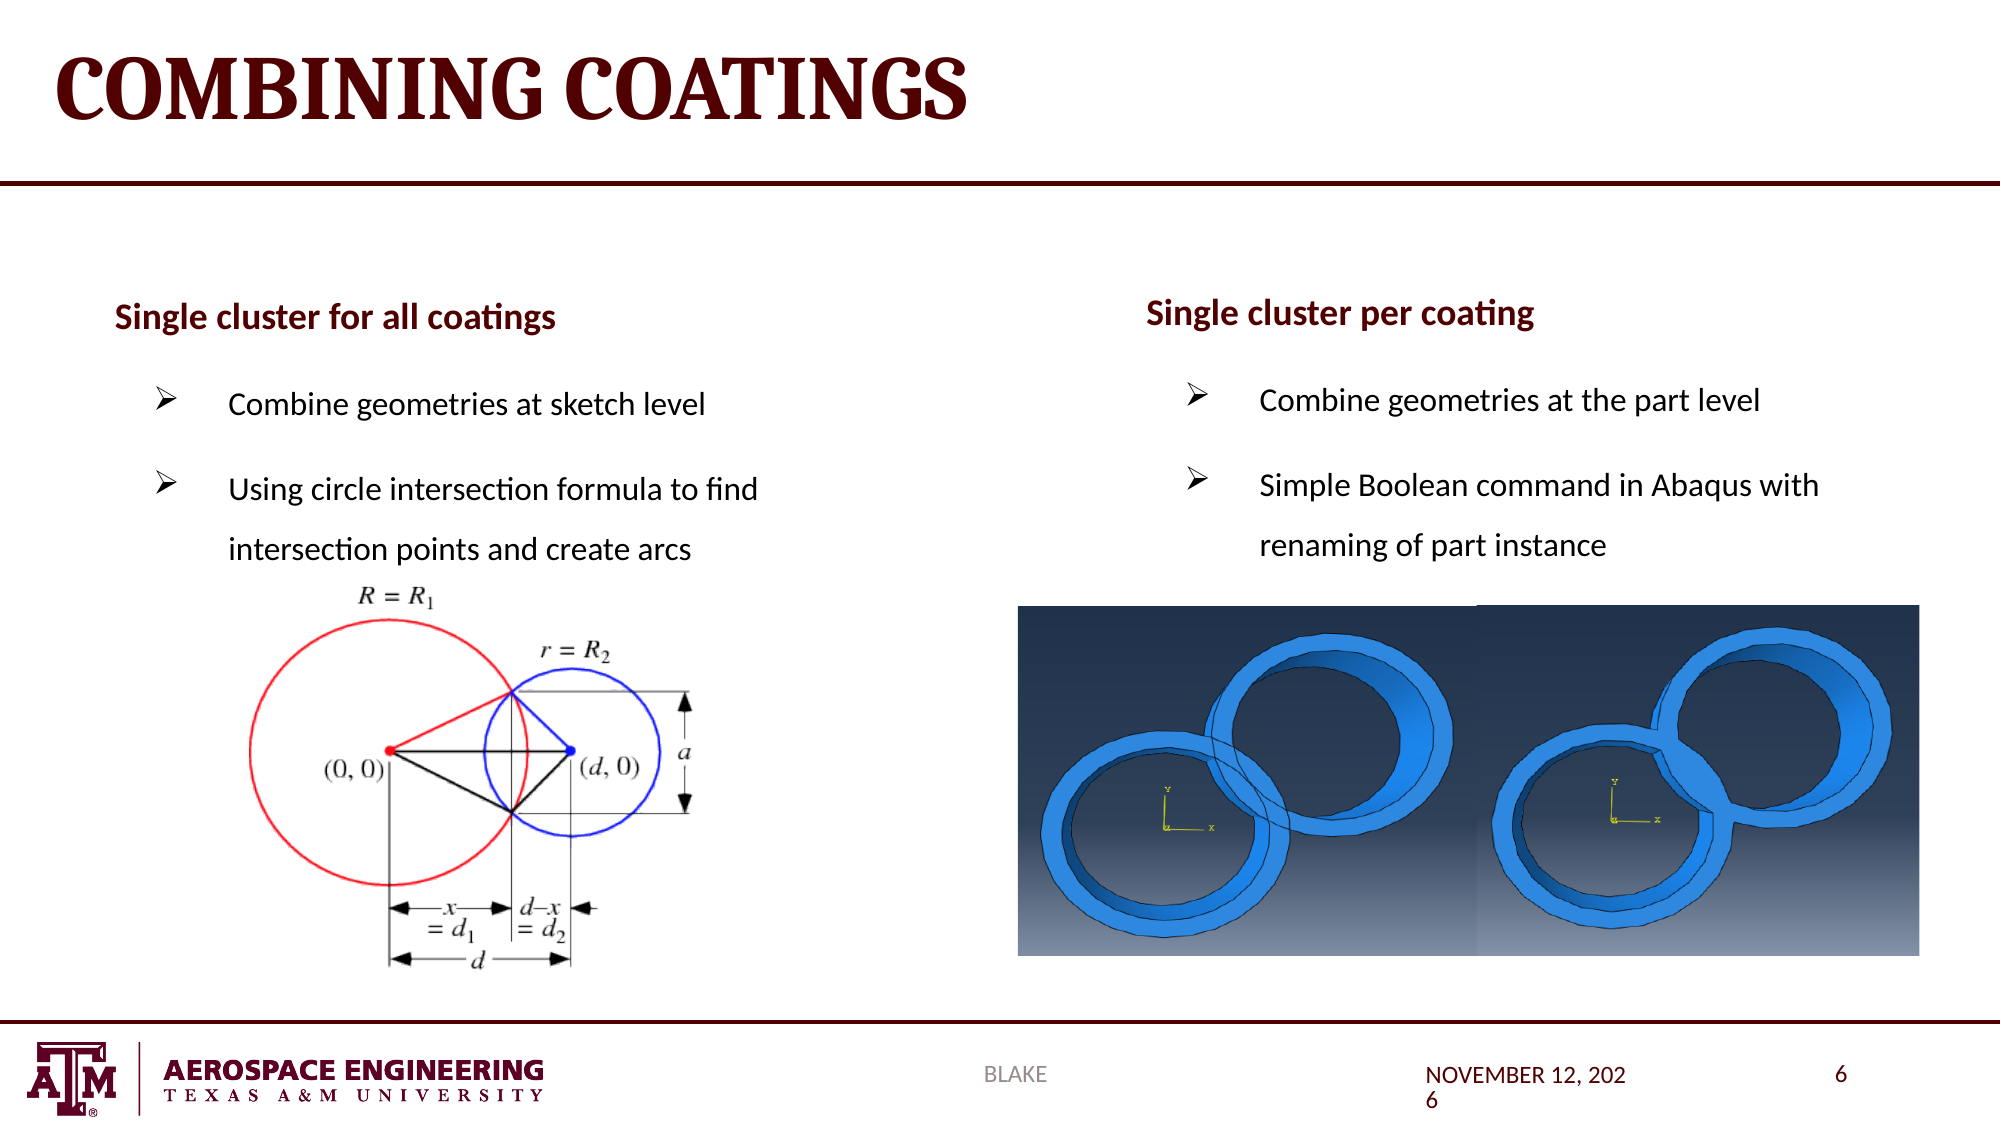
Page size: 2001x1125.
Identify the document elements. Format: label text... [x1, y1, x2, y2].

picture [249, 577, 699, 980]
slide_number 6 [1684, 1042, 1863, 1103]
list Single cluster for all coatings Combine geometries at sketch level Using circle intersection formula to find intersection points and create arcs [99, 262, 841, 605]
picture [27, 1042, 543, 1117]
text_box [1099, 249, 1902, 575]
picture [1017, 605, 1920, 956]
text_box Single cluster per coating Combine geometries at the part level Simple Boolean command in Abaqus with renaming of part instance [1131, 258, 1907, 519]
title Combining Coatings [40, 9, 1957, 171]
footer Blake [662, 1042, 1370, 1103]
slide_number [1410, 1043, 1644, 1104]
